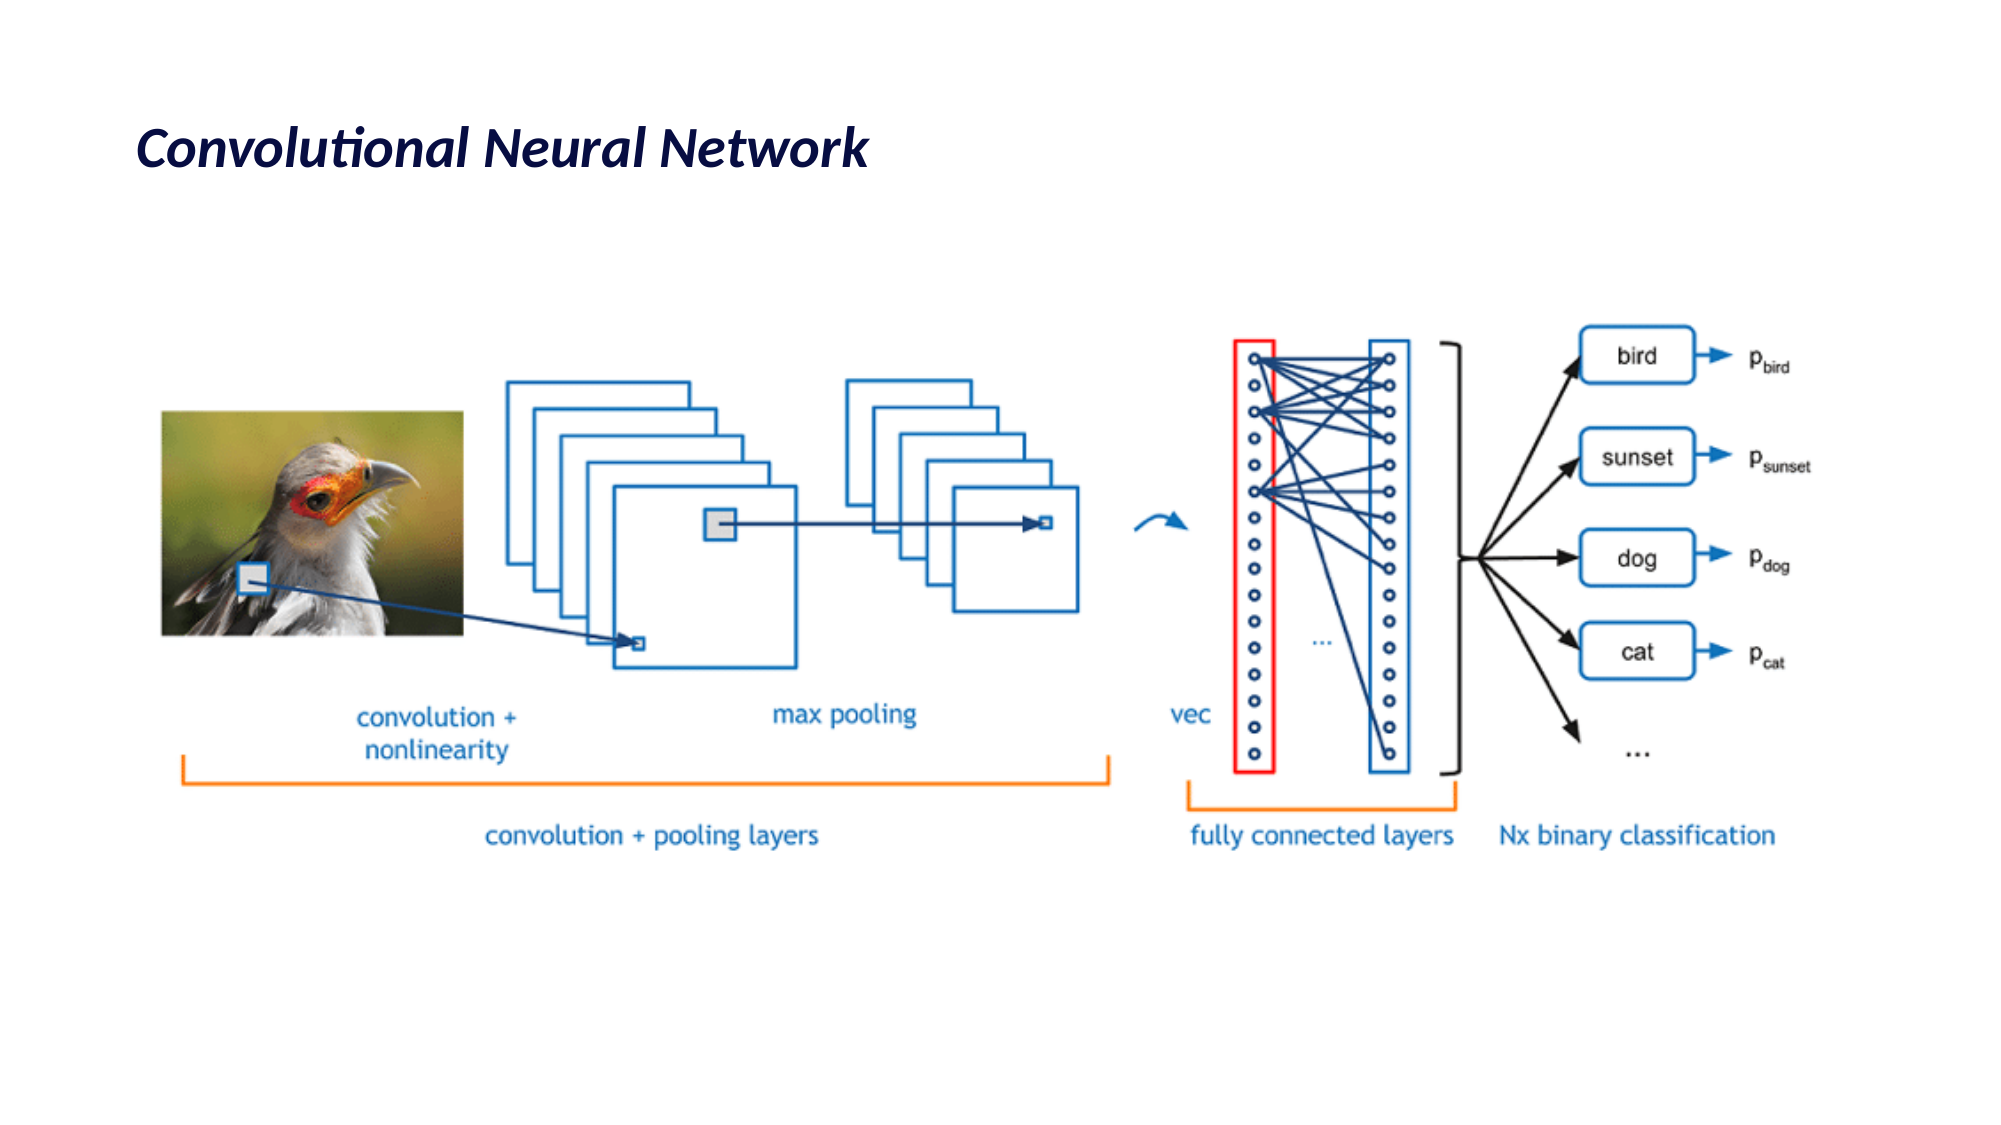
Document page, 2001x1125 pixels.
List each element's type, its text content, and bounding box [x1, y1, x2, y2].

picture [150, 306, 1816, 874]
text_box Convolutional Neural Network [121, 101, 885, 187]
